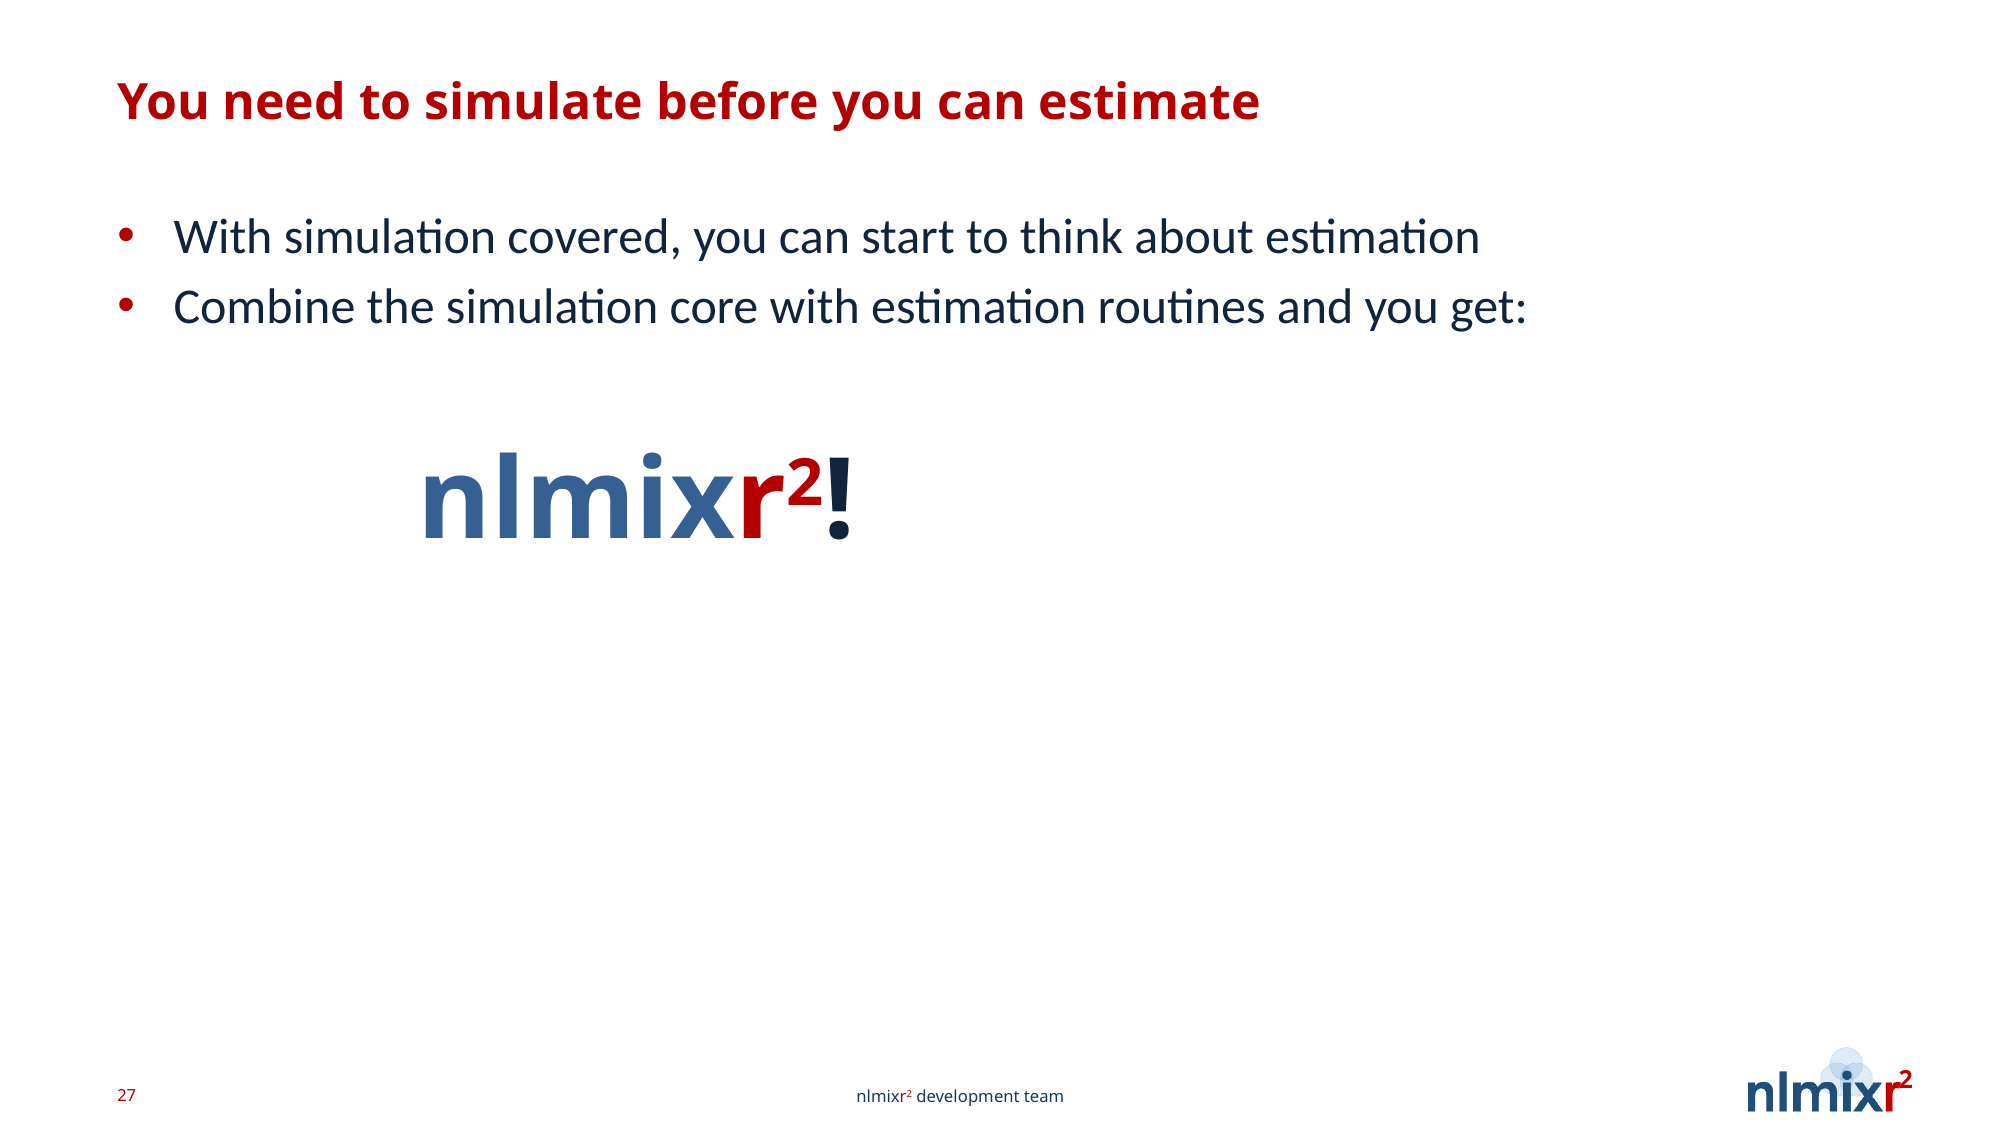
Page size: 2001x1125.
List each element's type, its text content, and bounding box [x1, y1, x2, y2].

title You need to simulate before you can estimate [102, 18, 1898, 181]
picture [1738, 1036, 1910, 1123]
slide_number 27 [102, 1076, 276, 1115]
list With simulation covered, you can start to think about estimation Combine the simulation core with estimation routines and you get: nlmixr2! [102, 196, 1898, 1047]
footer nlmixr2 development team [354, 1076, 1567, 1115]
